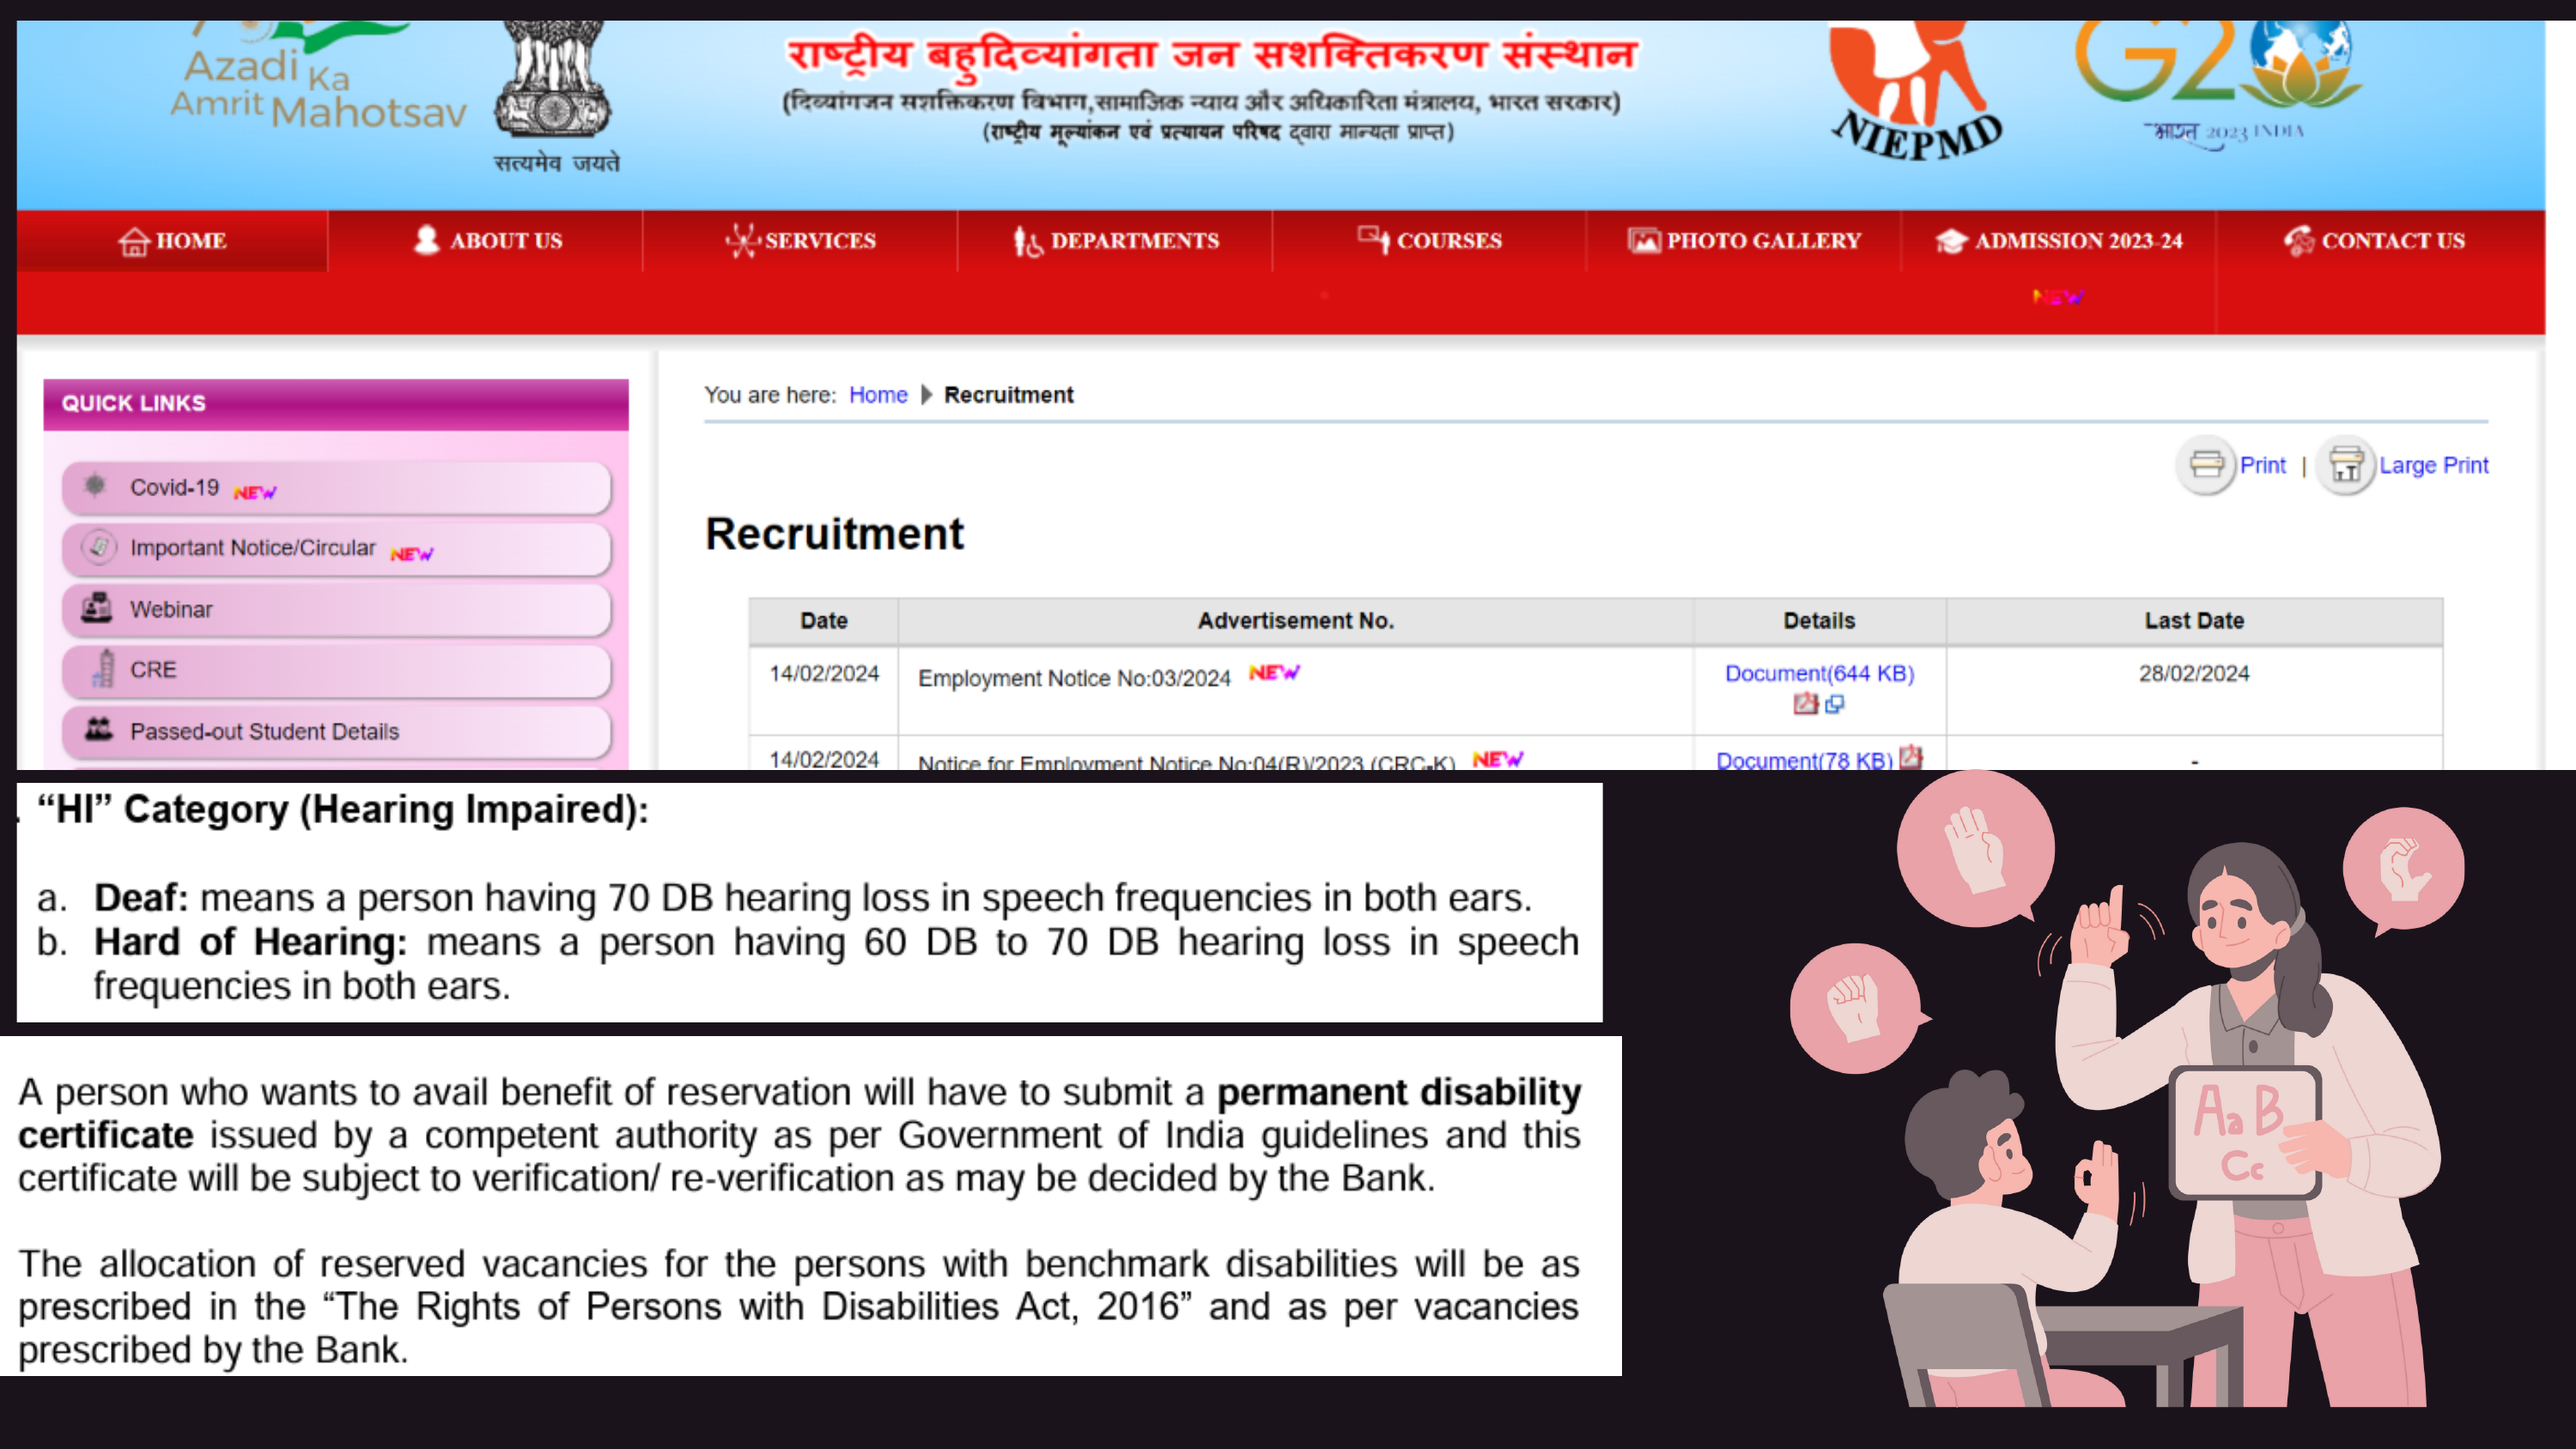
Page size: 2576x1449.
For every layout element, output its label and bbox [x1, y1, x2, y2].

text_box [1789, 769, 2465, 1408]
text_box [16, 21, 2576, 770]
text_box [0, 1036, 1622, 1376]
text_box [16, 783, 1603, 1022]
